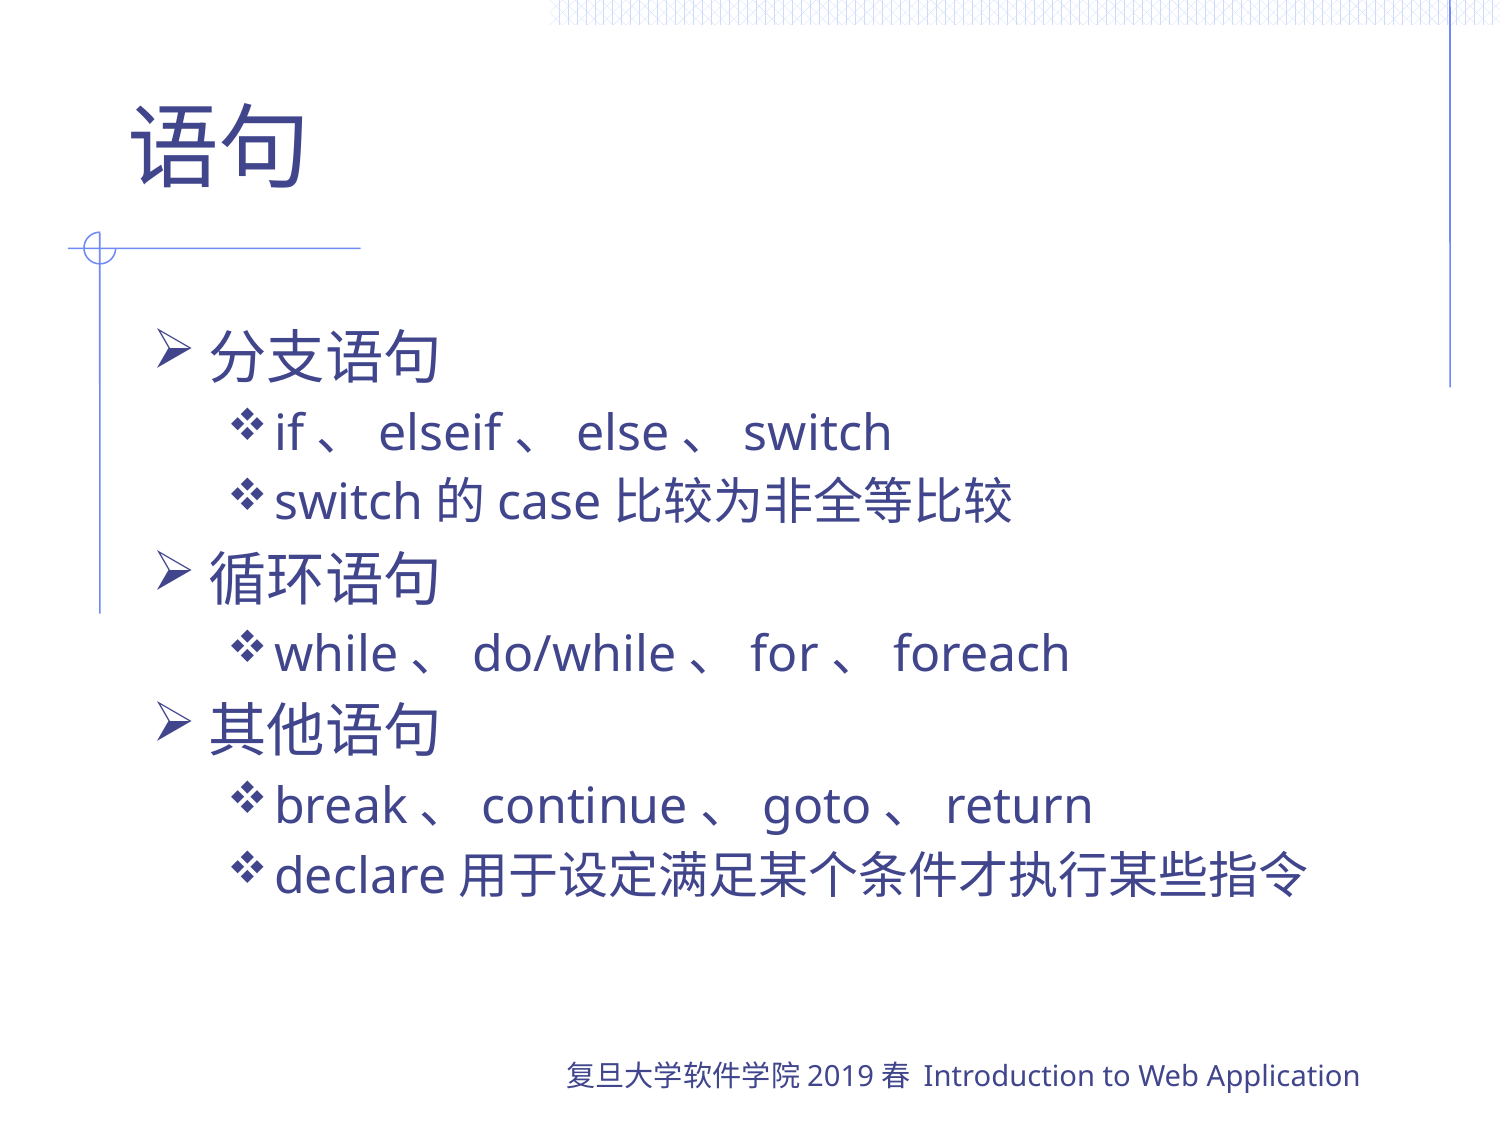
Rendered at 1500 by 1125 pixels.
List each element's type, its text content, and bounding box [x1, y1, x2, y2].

list 分支语句 if、elseif、else、switch switch的case比较为非全等比较 循环语句 while、do/while、for、foreach 其他语句 break、continue、goto、return declare用于设定满足某个条件才执行某些指令 [137, 312, 1413, 988]
title 语句 [112, 19, 1388, 207]
